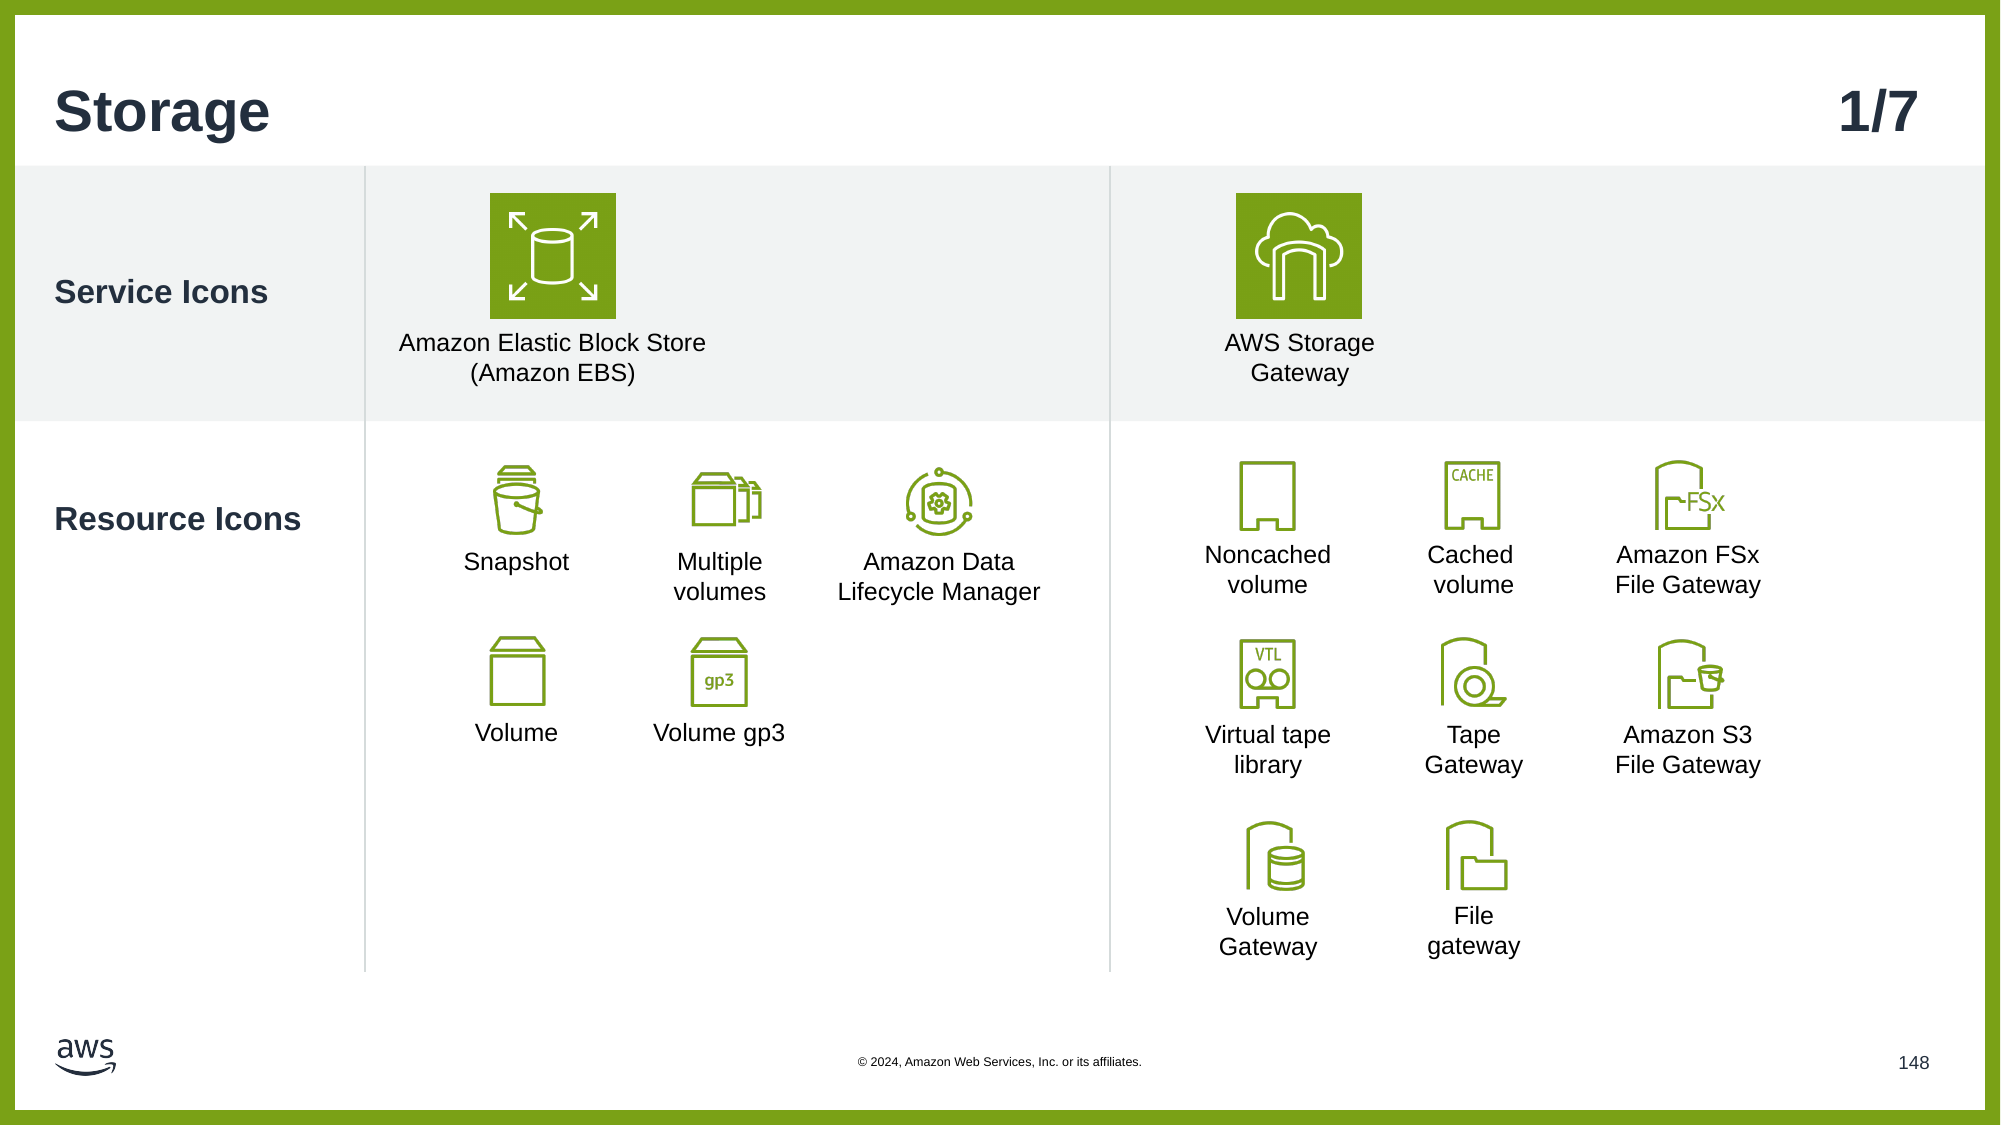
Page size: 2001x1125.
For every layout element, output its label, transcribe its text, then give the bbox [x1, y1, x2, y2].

picture [681, 634, 757, 710]
footer © 2024, Amazon Web Services, Inc. or its affiliates. [662, 1031, 1338, 1092]
text_box Volume gp3 [625, 708, 814, 754]
text_box Amazon Data Lifecycle Manager [817, 538, 1062, 613]
text_box Volume [423, 708, 611, 754]
picture [1435, 457, 1511, 534]
text_box Multiple volumes [626, 538, 814, 614]
text_box Amazon Elastic Block Store (Amazon EBS) [369, 319, 737, 394]
picture [1653, 636, 1729, 712]
picture [1230, 458, 1306, 534]
text_box Amazon S3 File Gateway [1589, 711, 1788, 786]
picture [490, 193, 616, 319]
picture [1652, 457, 1728, 533]
picture [901, 464, 977, 540]
text_box Amazon FSx File Gateway [1589, 531, 1788, 606]
text_box Cached volume [1395, 531, 1553, 606]
picture [1236, 193, 1362, 319]
text_box Snapshot [423, 537, 611, 583]
picture [1438, 817, 1514, 893]
text_box Tape Gateway [1395, 711, 1553, 786]
picture [480, 462, 556, 538]
text_box Virtual tape library [1175, 711, 1361, 786]
title Storage 1/7 [39, 59, 1960, 166]
text_box File gateway [1395, 891, 1553, 967]
text_box Noncached volume [1175, 531, 1361, 606]
text_box AWS Storage Gateway [1119, 318, 1481, 394]
slide_number 148 [1494, 1031, 1945, 1092]
picture [55, 1039, 116, 1076]
text_box Volume Gateway [1175, 893, 1361, 968]
picture [1230, 636, 1306, 712]
picture [1436, 634, 1512, 710]
picture [480, 633, 556, 709]
picture [1237, 818, 1313, 894]
picture [688, 461, 764, 537]
